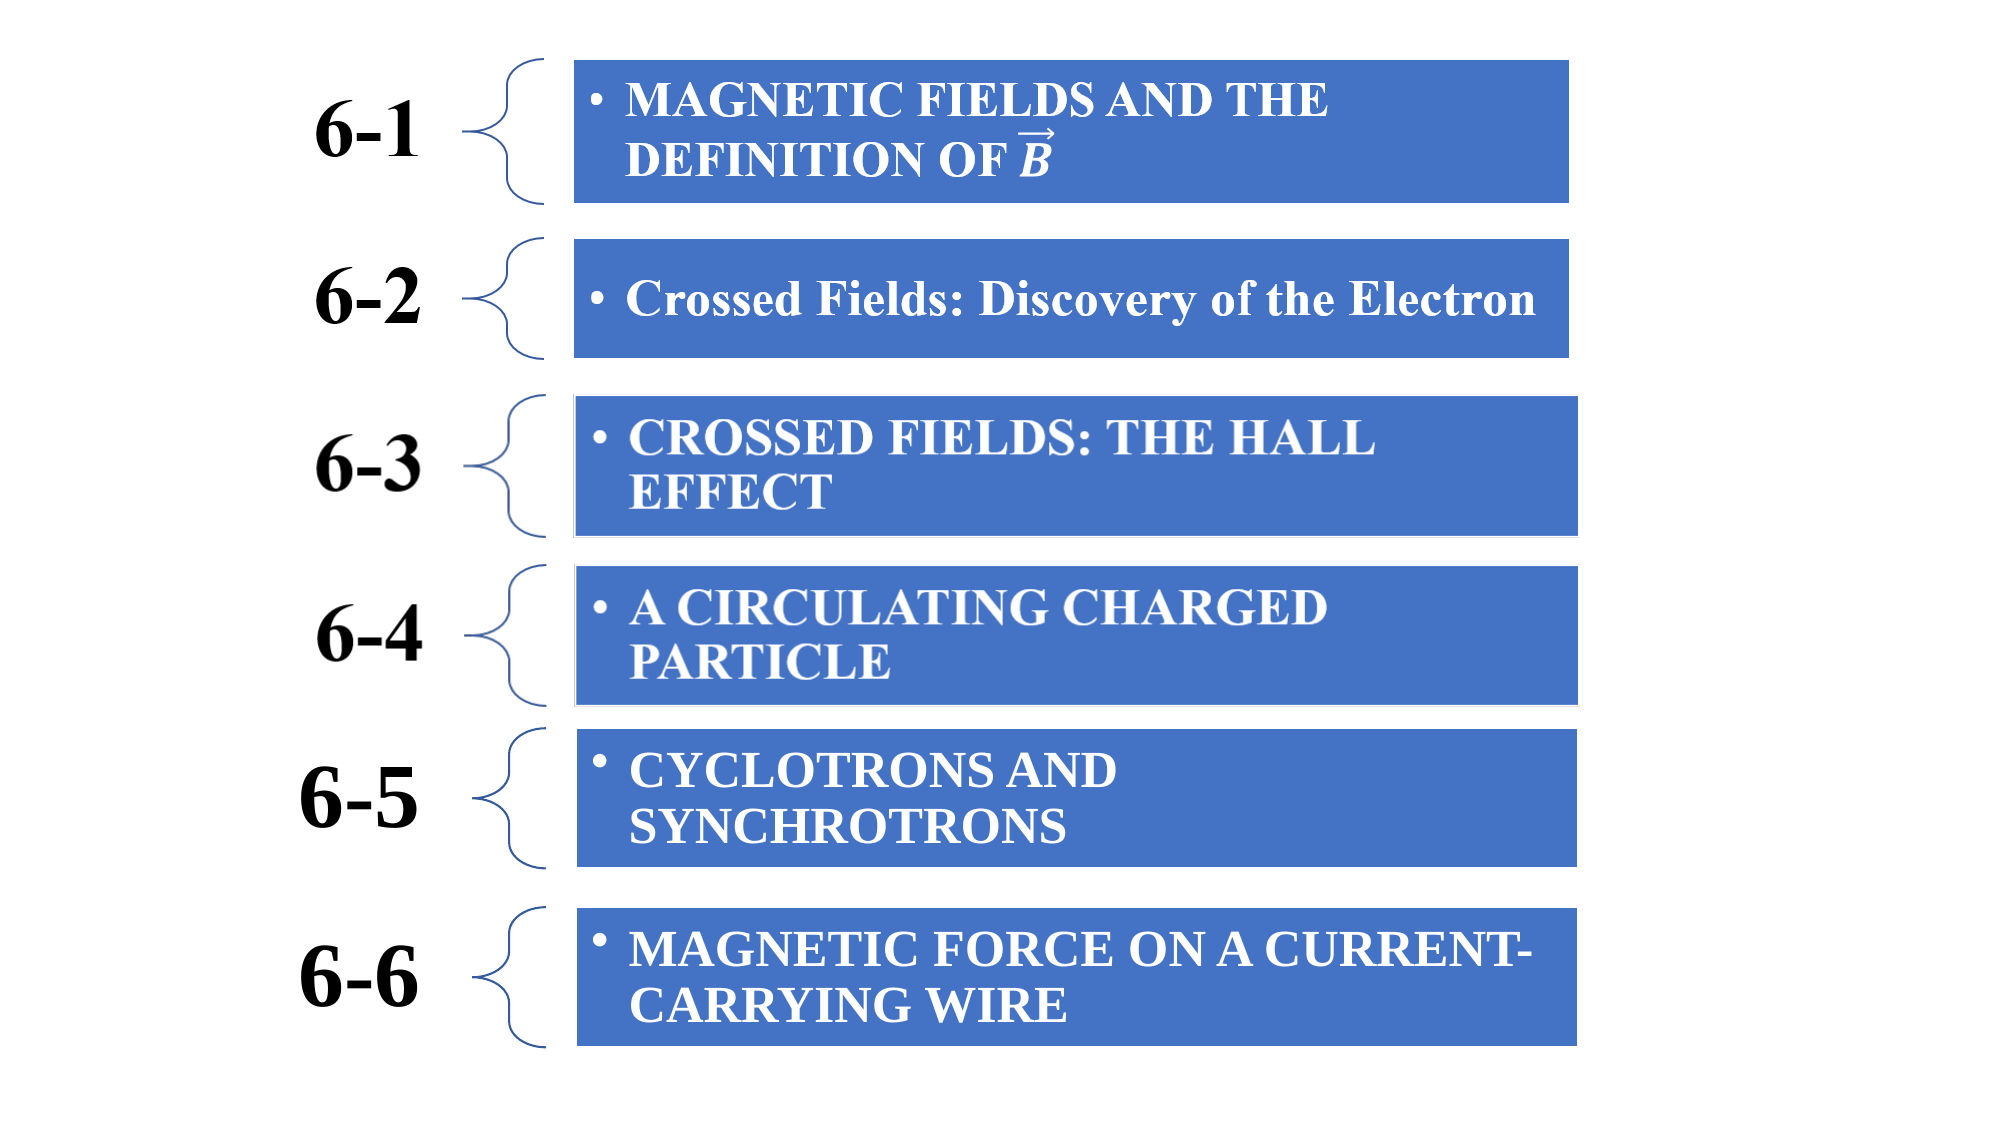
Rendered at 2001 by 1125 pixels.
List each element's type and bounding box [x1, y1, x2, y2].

picture [102, 54, 1580, 724]
text_box [102, 724, 1580, 873]
text_box [102, 903, 1580, 1052]
